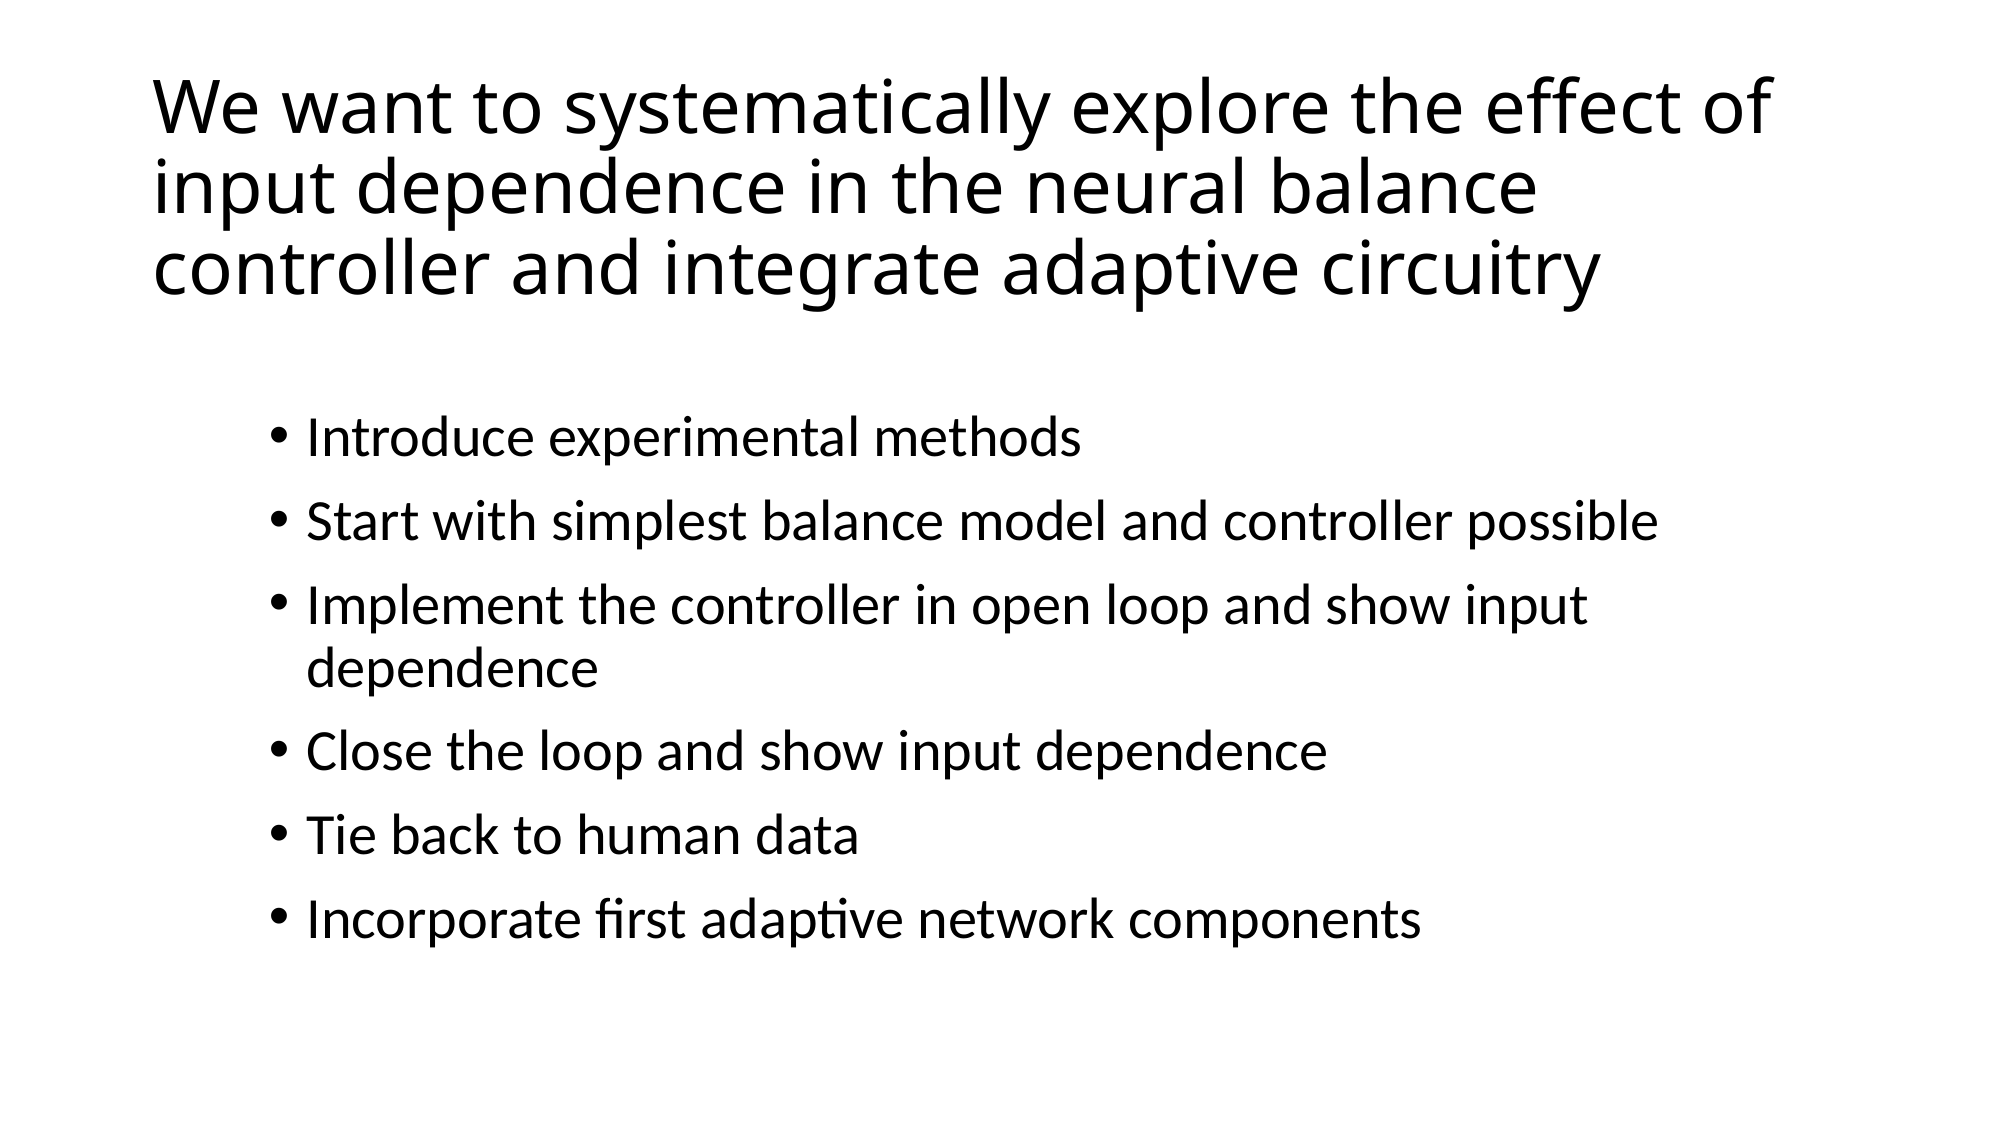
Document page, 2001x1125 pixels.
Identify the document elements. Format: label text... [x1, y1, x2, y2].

list Introduce experimental methods Start with simplest balance model and controller possible Implement the controller in open loop and show input dependence Close the loop and show input dependence Tie back to human data Incorporate first adaptive network components [253, 399, 1800, 1025]
title We want to systematically explore the effect of input dependence in the neural balance controller and integrate adaptive circuitry [137, 59, 1863, 320]
